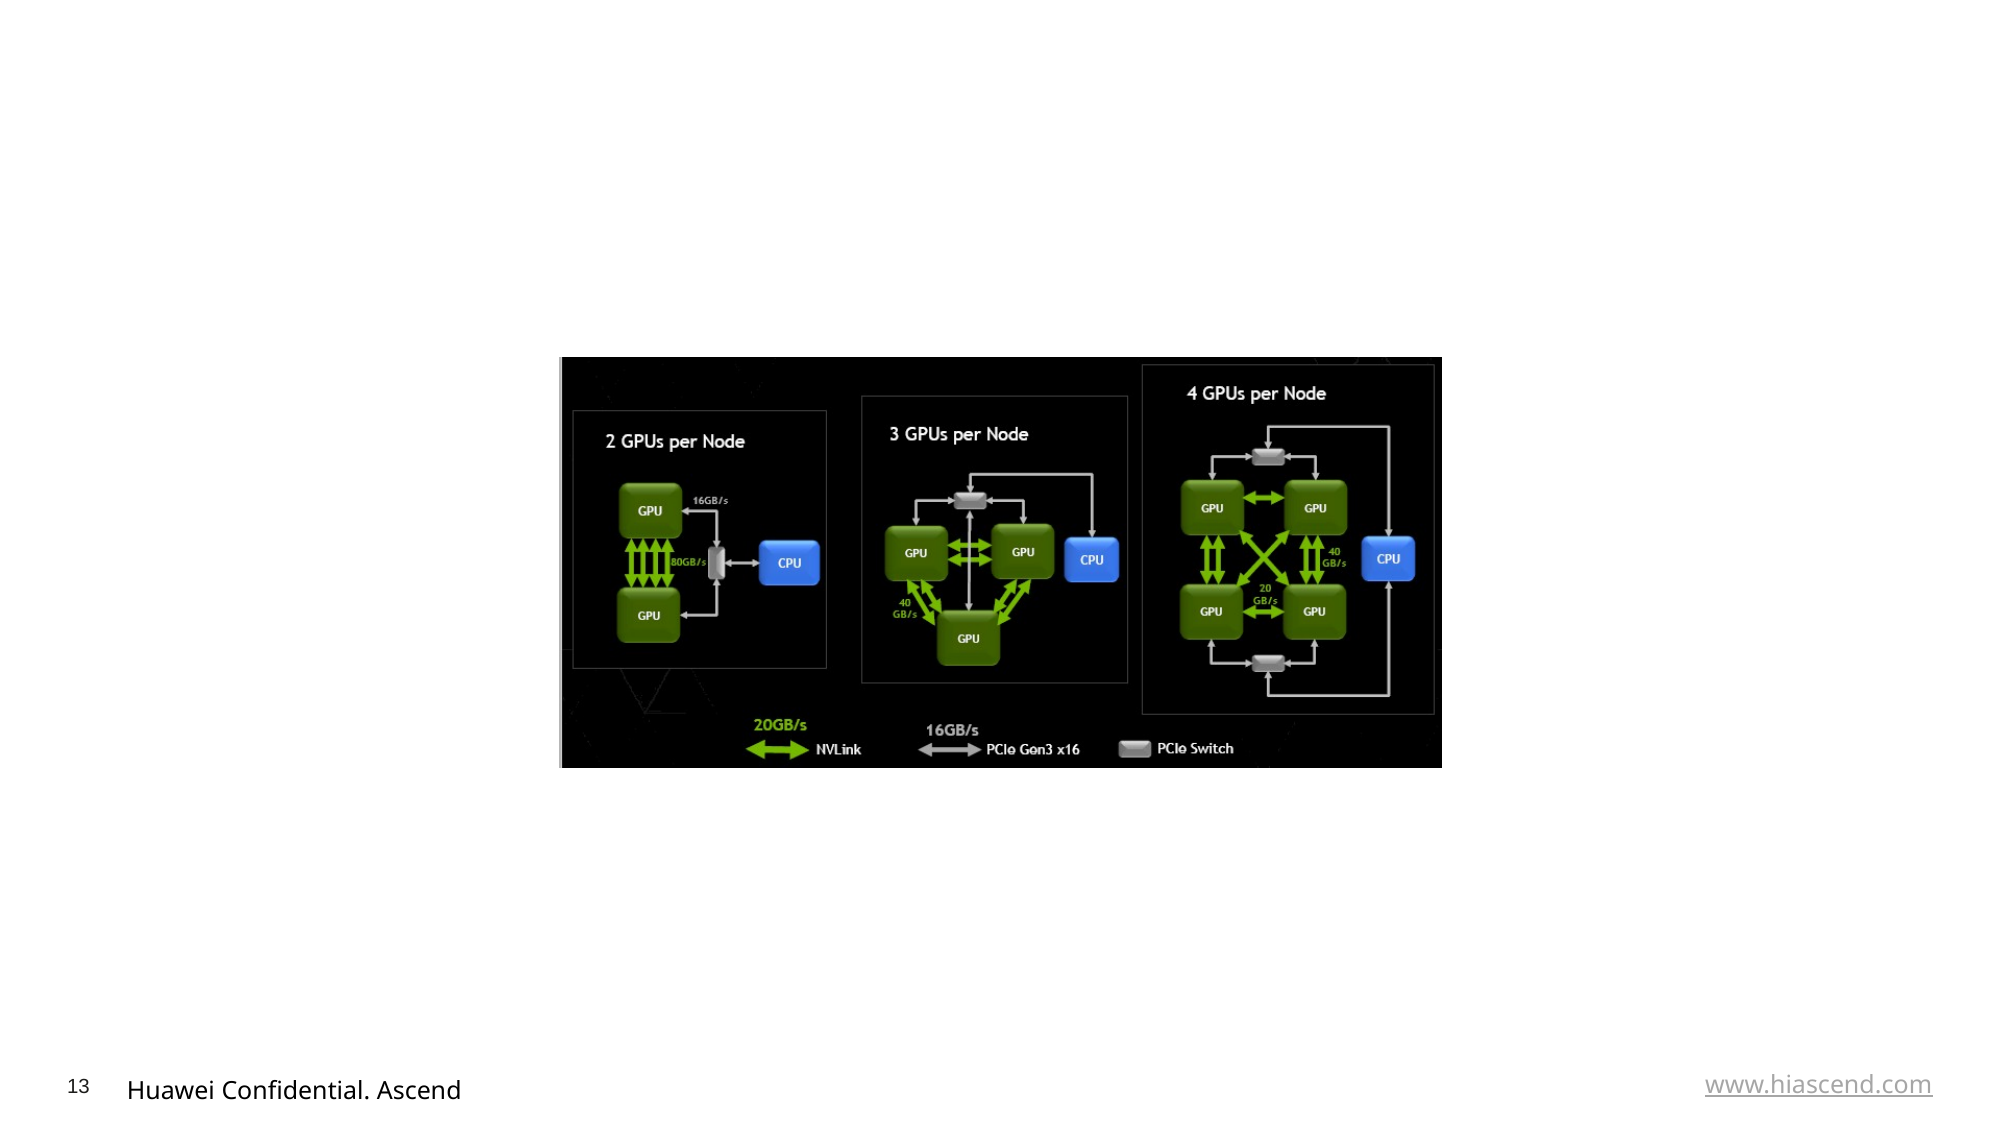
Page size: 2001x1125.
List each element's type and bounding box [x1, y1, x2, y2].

picture [559, 356, 1442, 768]
